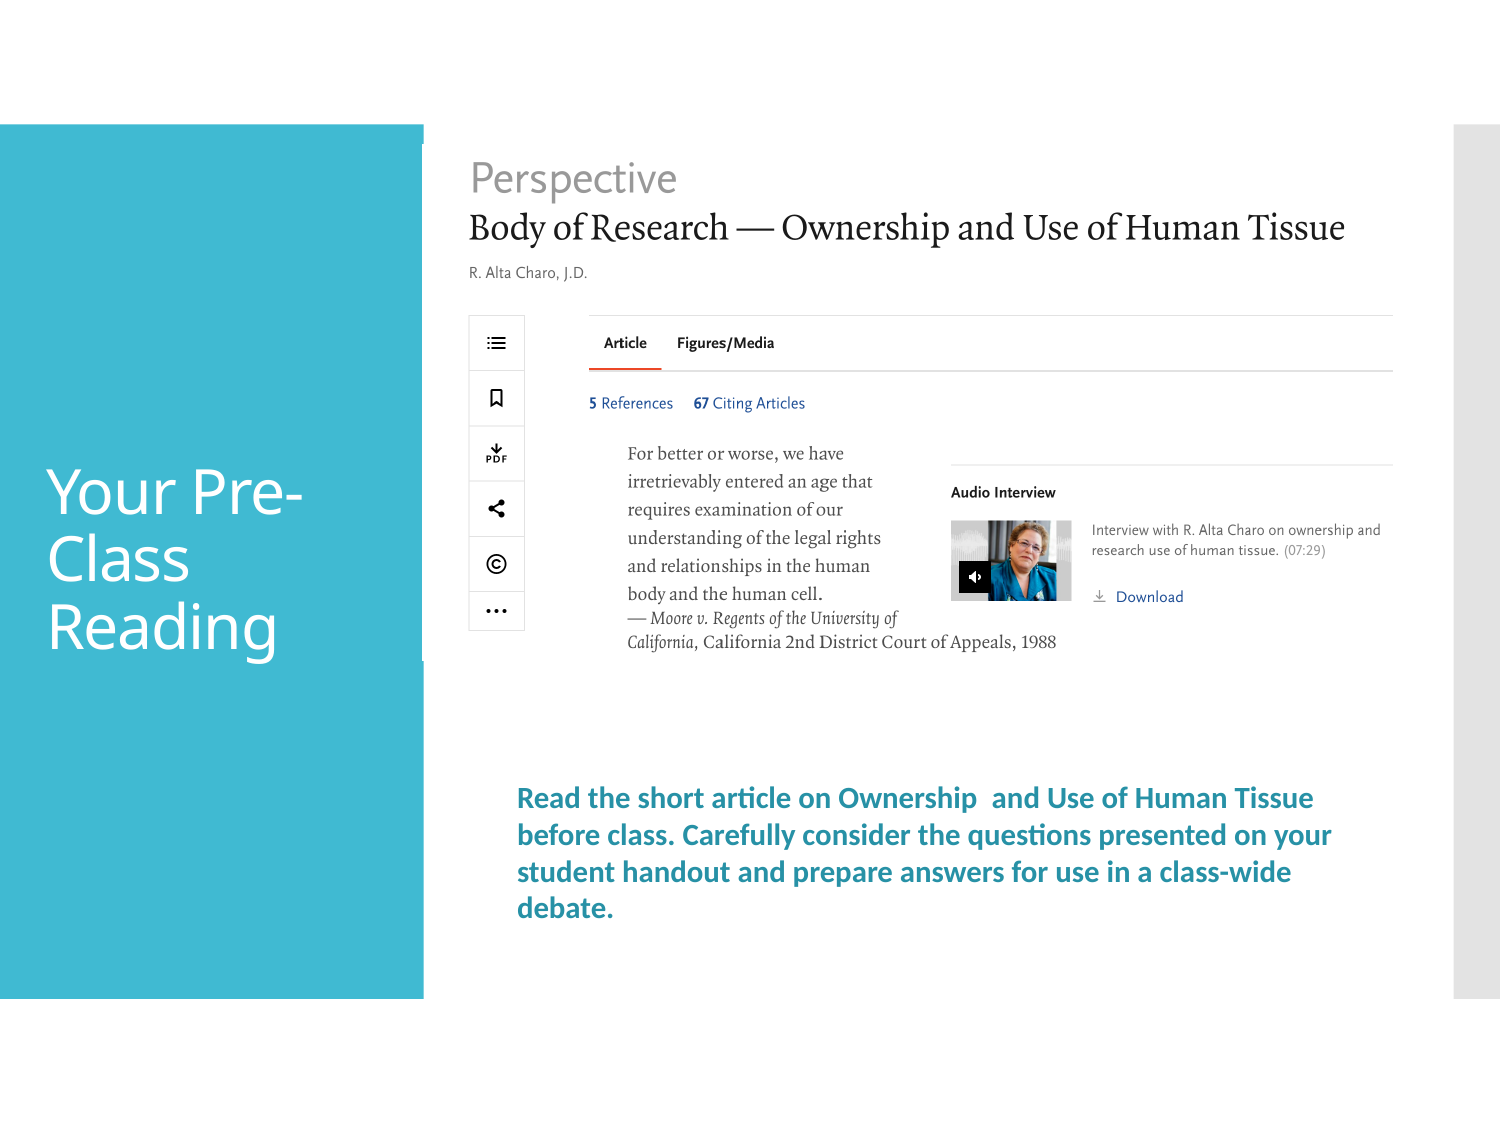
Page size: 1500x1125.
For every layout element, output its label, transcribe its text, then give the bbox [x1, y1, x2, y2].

list Read the short article on Ownership and Use of Human Tissue before class. Carefully consider the questions presented on your student handout and prepare answers for use in a class-wide debate. [502, 661, 1403, 936]
title Your Pre-Class Reading [31, 184, 394, 940]
picture [422, 144, 1421, 661]
